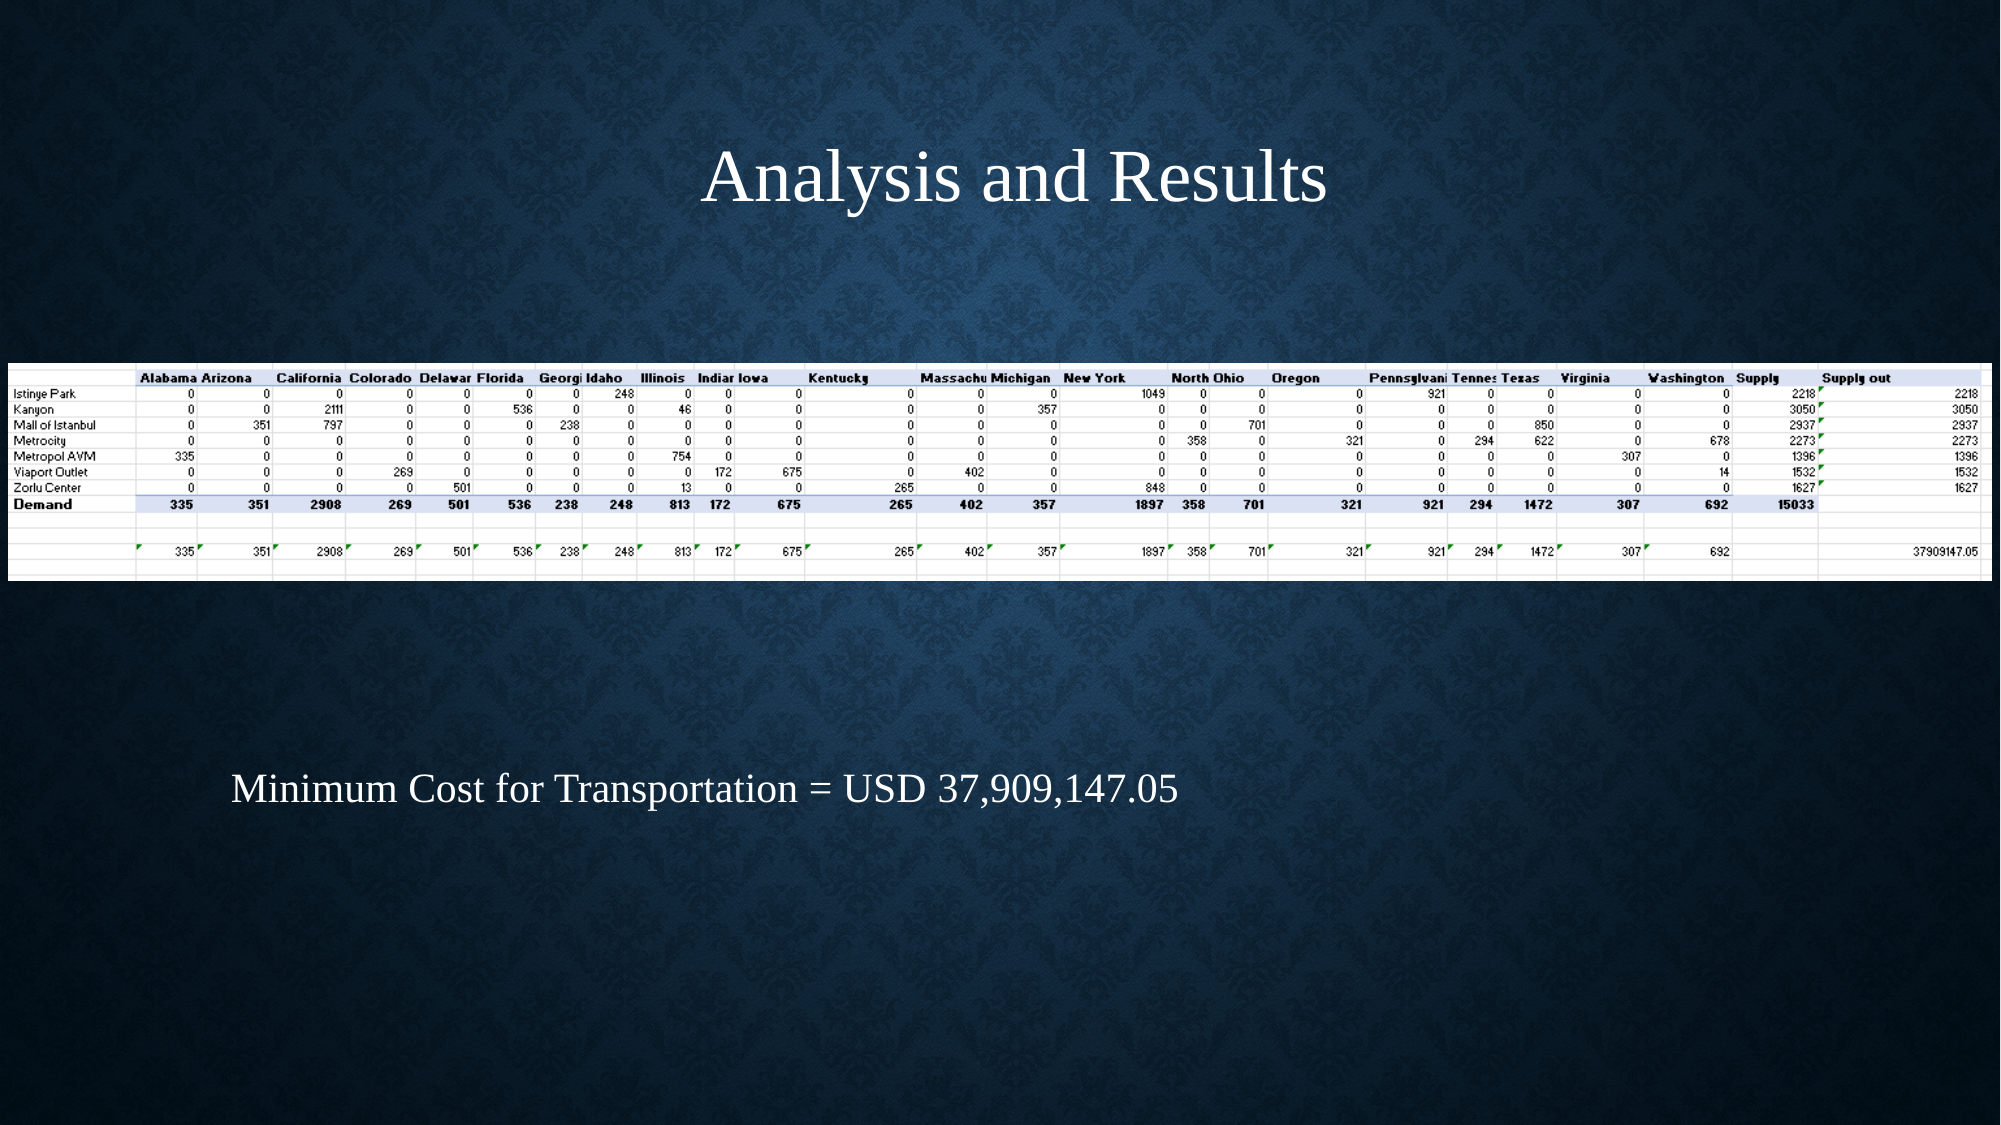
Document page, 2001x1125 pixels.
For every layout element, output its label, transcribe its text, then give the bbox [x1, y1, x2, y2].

picture [7, 363, 1993, 582]
text_box Minimum Cost for Transportation = USD 37,909,147.05 [216, 753, 1300, 818]
text_box Analysis and Results [478, 70, 1552, 362]
